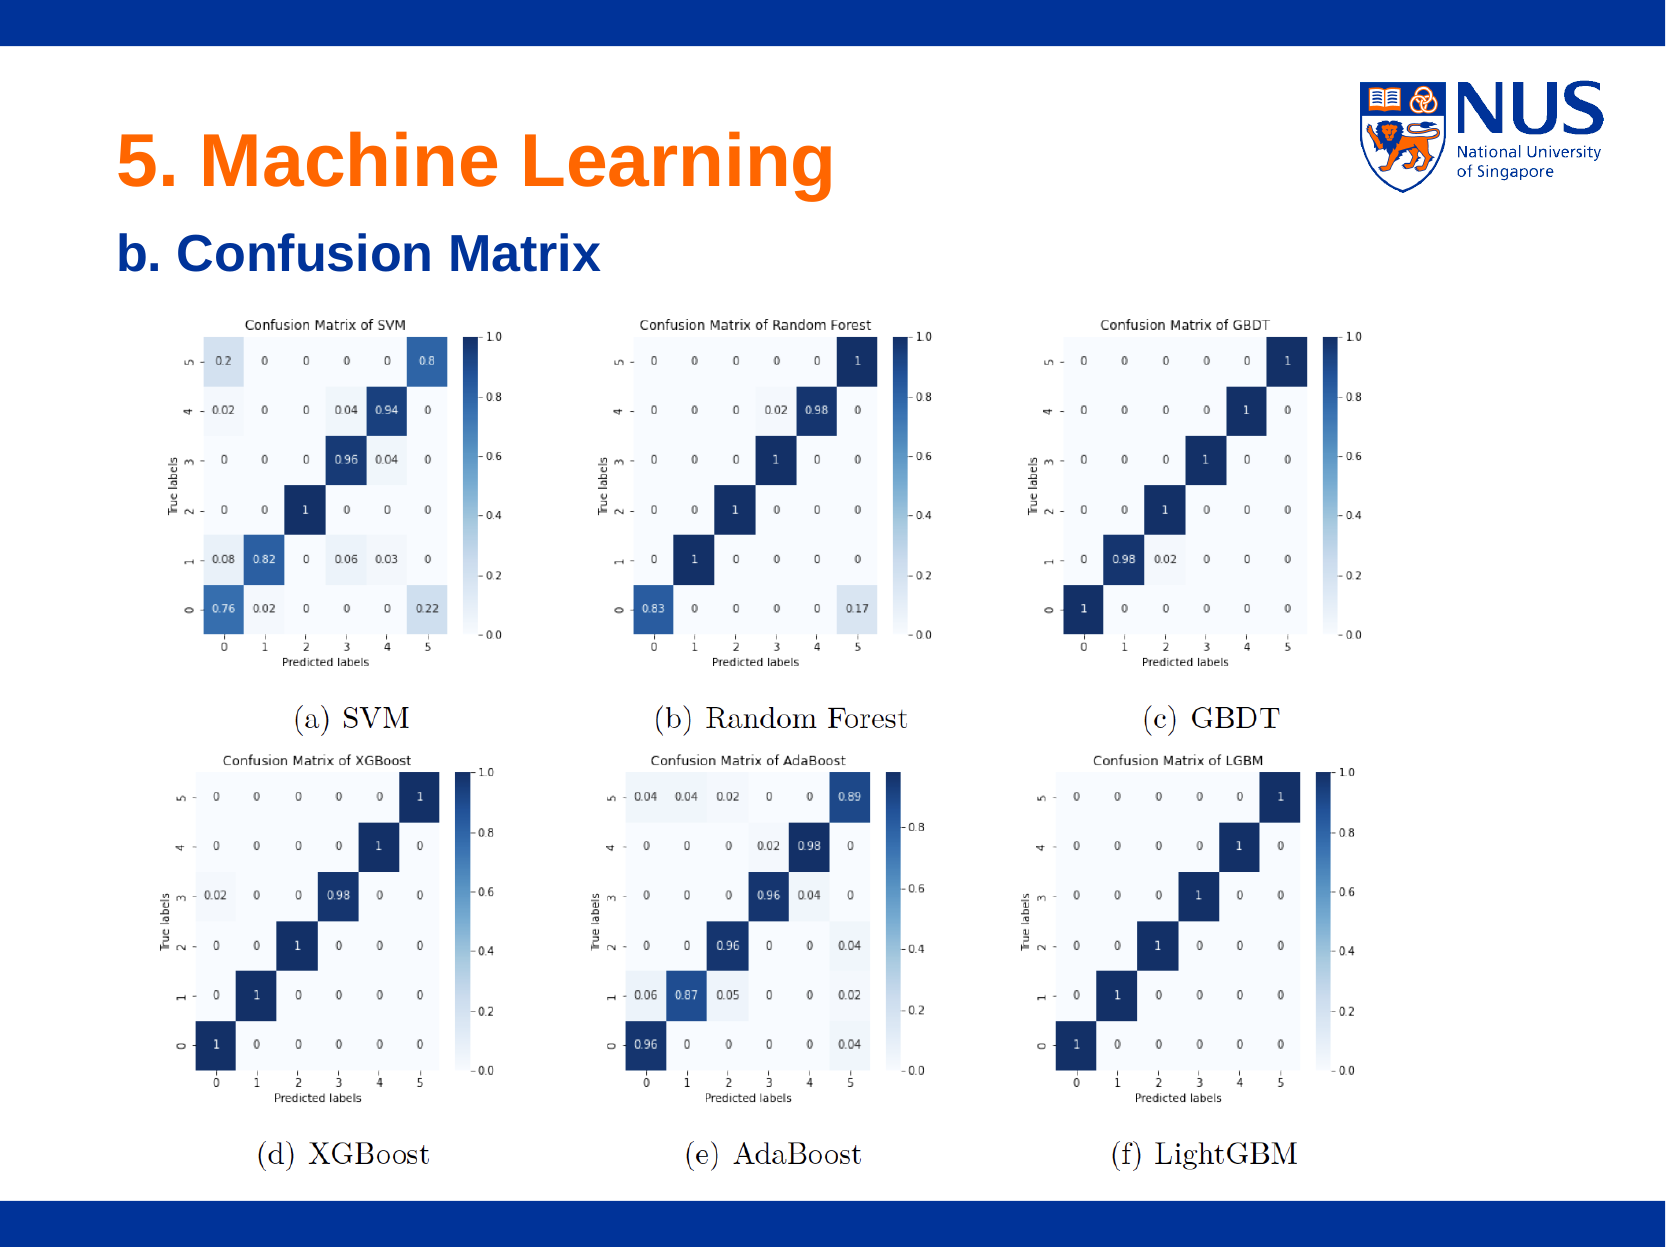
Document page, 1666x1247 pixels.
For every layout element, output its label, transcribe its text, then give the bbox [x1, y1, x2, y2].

title 5. Machine Learning [100, 52, 1288, 261]
picture [132, 753, 1373, 1186]
picture [1350, 70, 1615, 201]
text_box b. Confusion Matrix [99, 210, 1183, 291]
picture [139, 310, 1380, 743]
